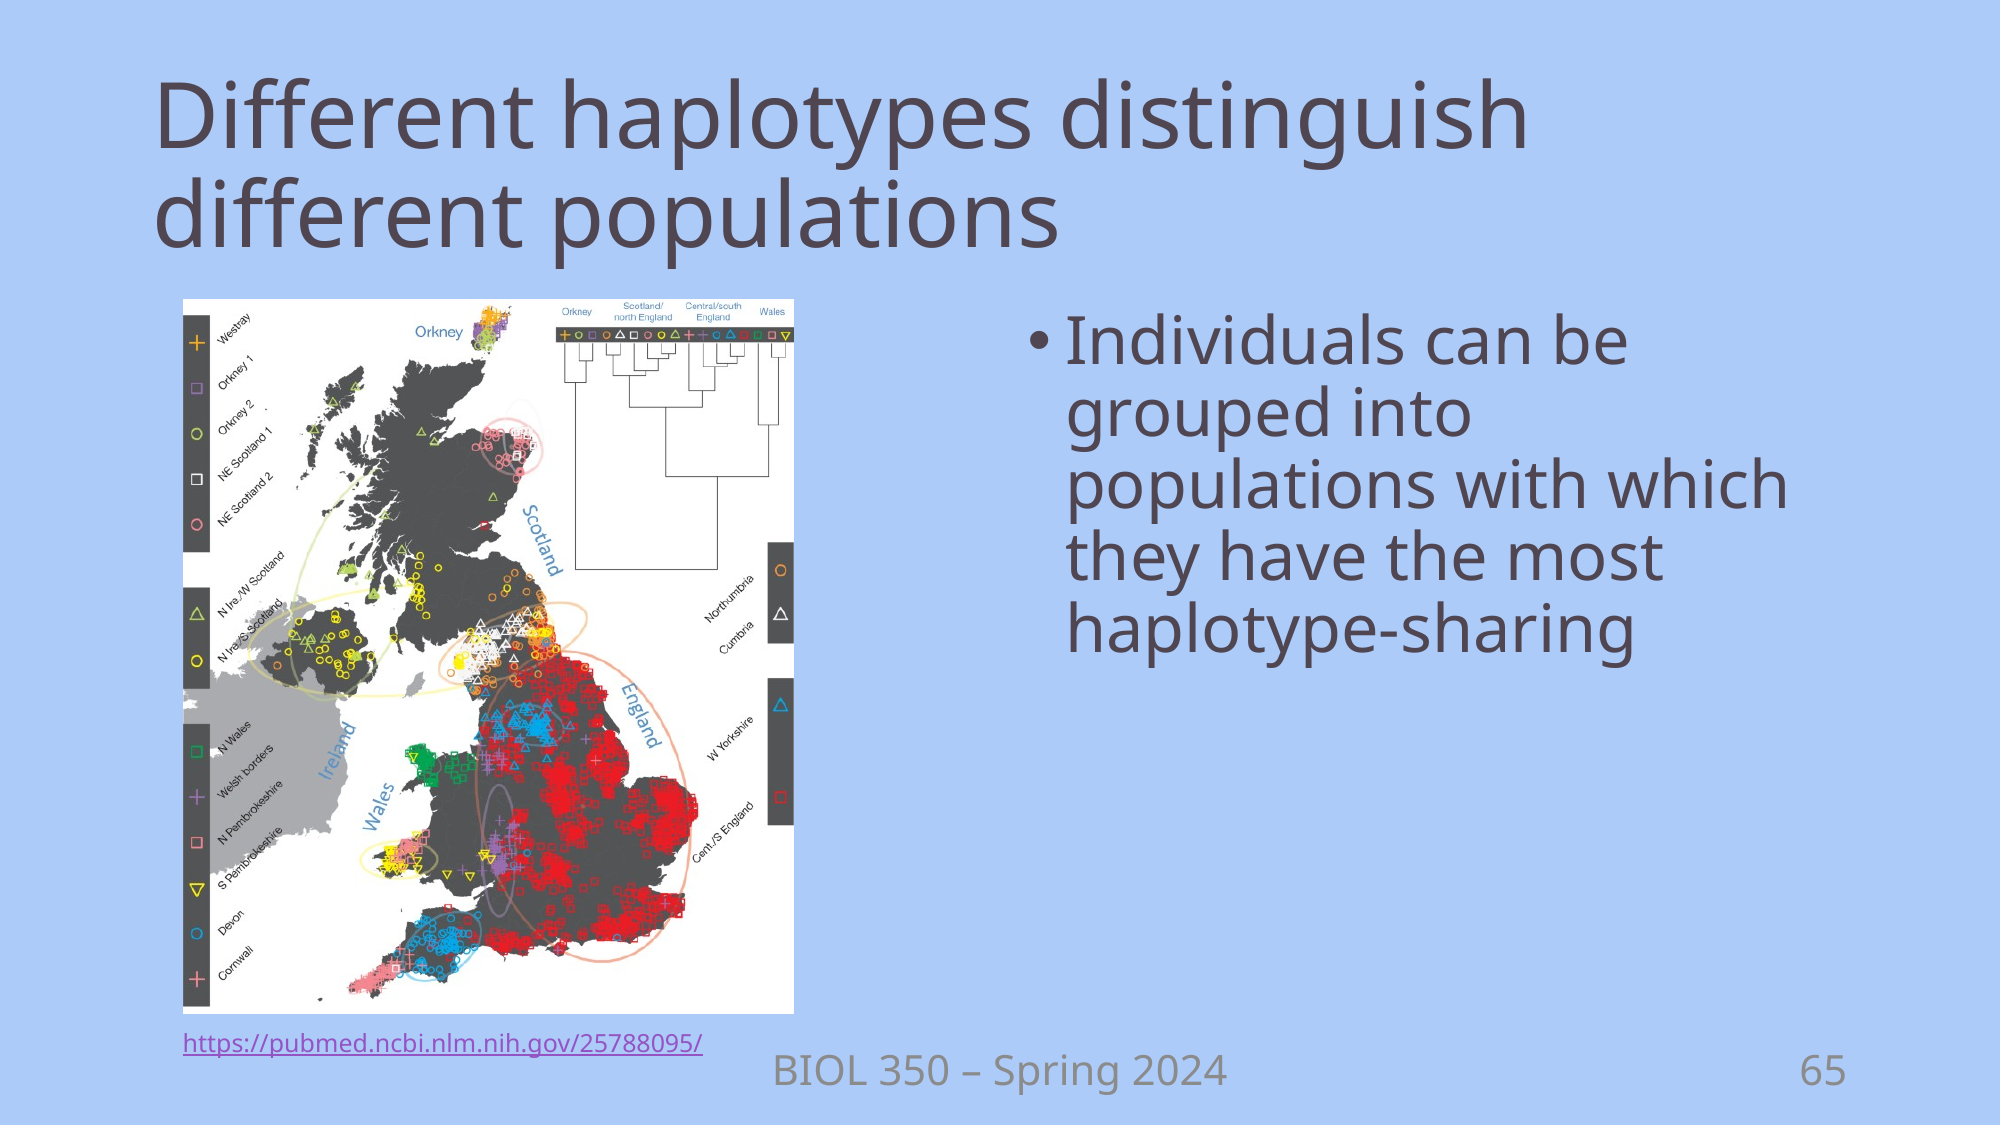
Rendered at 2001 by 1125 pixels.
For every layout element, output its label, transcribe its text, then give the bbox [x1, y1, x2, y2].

title Different haplotypes distinguish different populations [137, 59, 1863, 278]
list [183, 299, 794, 1014]
slide_number 65 [1412, 1042, 1863, 1103]
text_box https://pubmed.ncbi.nlm.nih.gov/25788095/ [168, 1019, 809, 1069]
list Individuals can be grouped into populations with which they have the most haplotype-sharing [1012, 299, 1863, 1014]
footer BIOL 350 – Spring 2024 [662, 1042, 1338, 1103]
